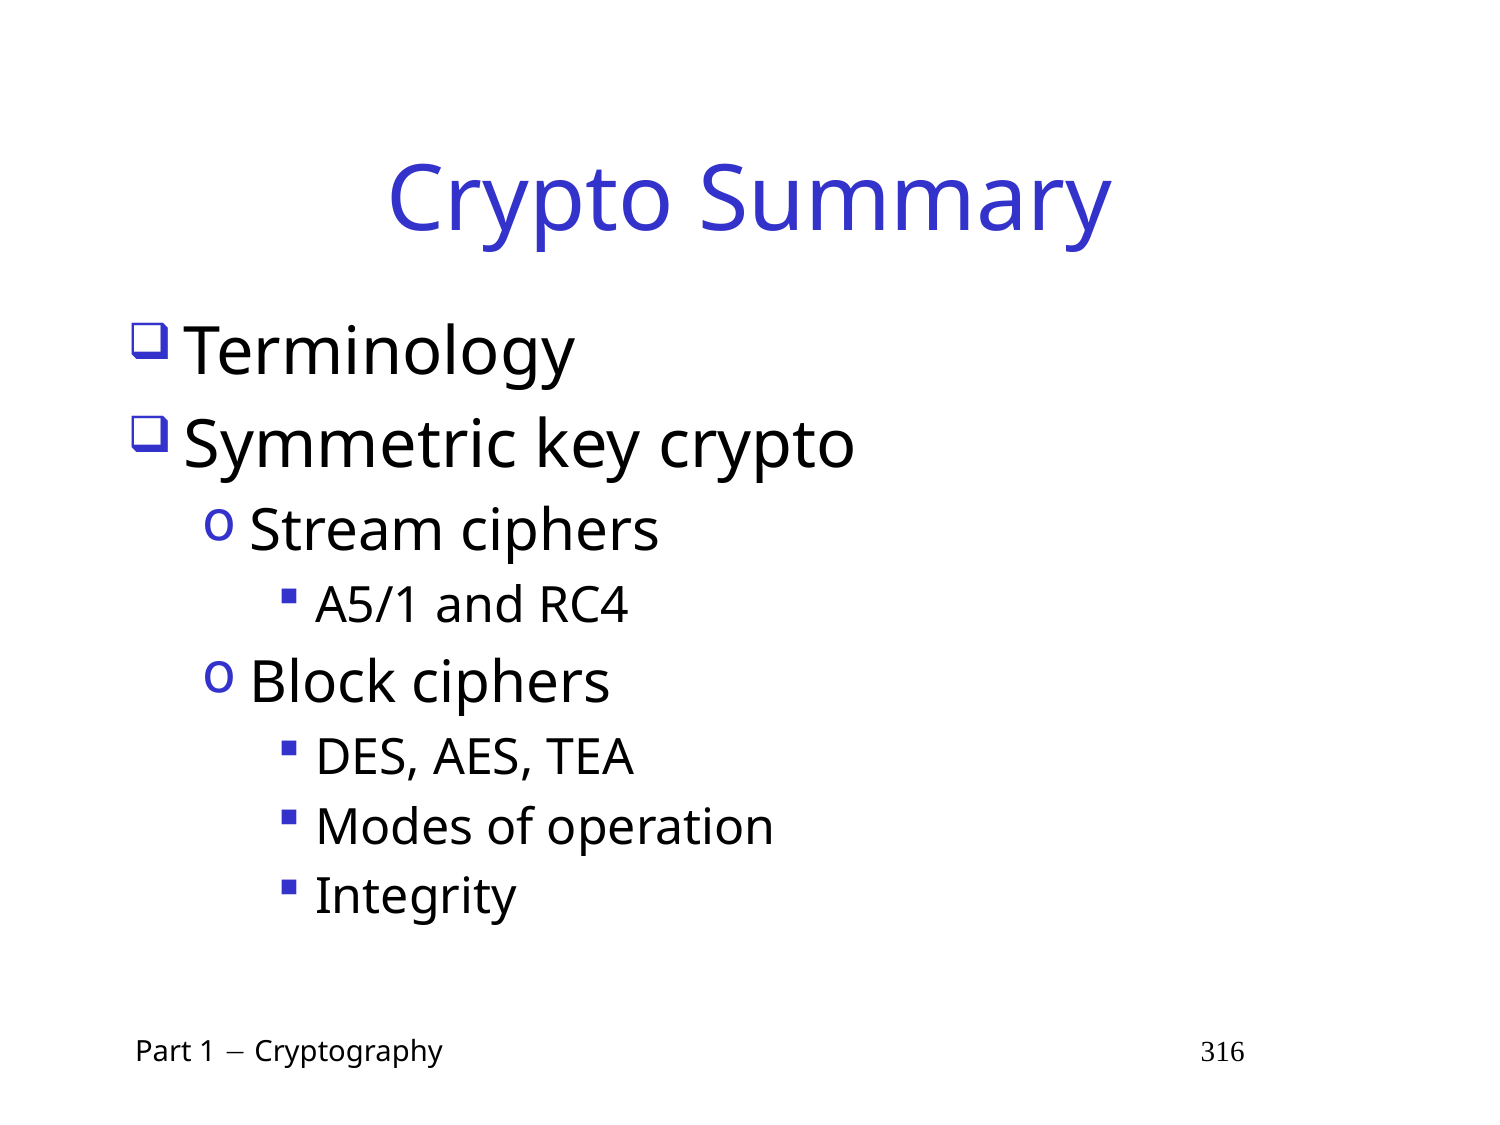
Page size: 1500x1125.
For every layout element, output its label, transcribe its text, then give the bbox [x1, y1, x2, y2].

title Crypto Summary [112, 99, 1388, 288]
list Terminology Symmetric key crypto Stream ciphers A5/1 and RC4 Block ciphers DES, AES, TEA Modes of operation Integrity [112, 299, 1388, 976]
footer Part 1  Cryptography 316 [112, 1024, 1401, 1101]
